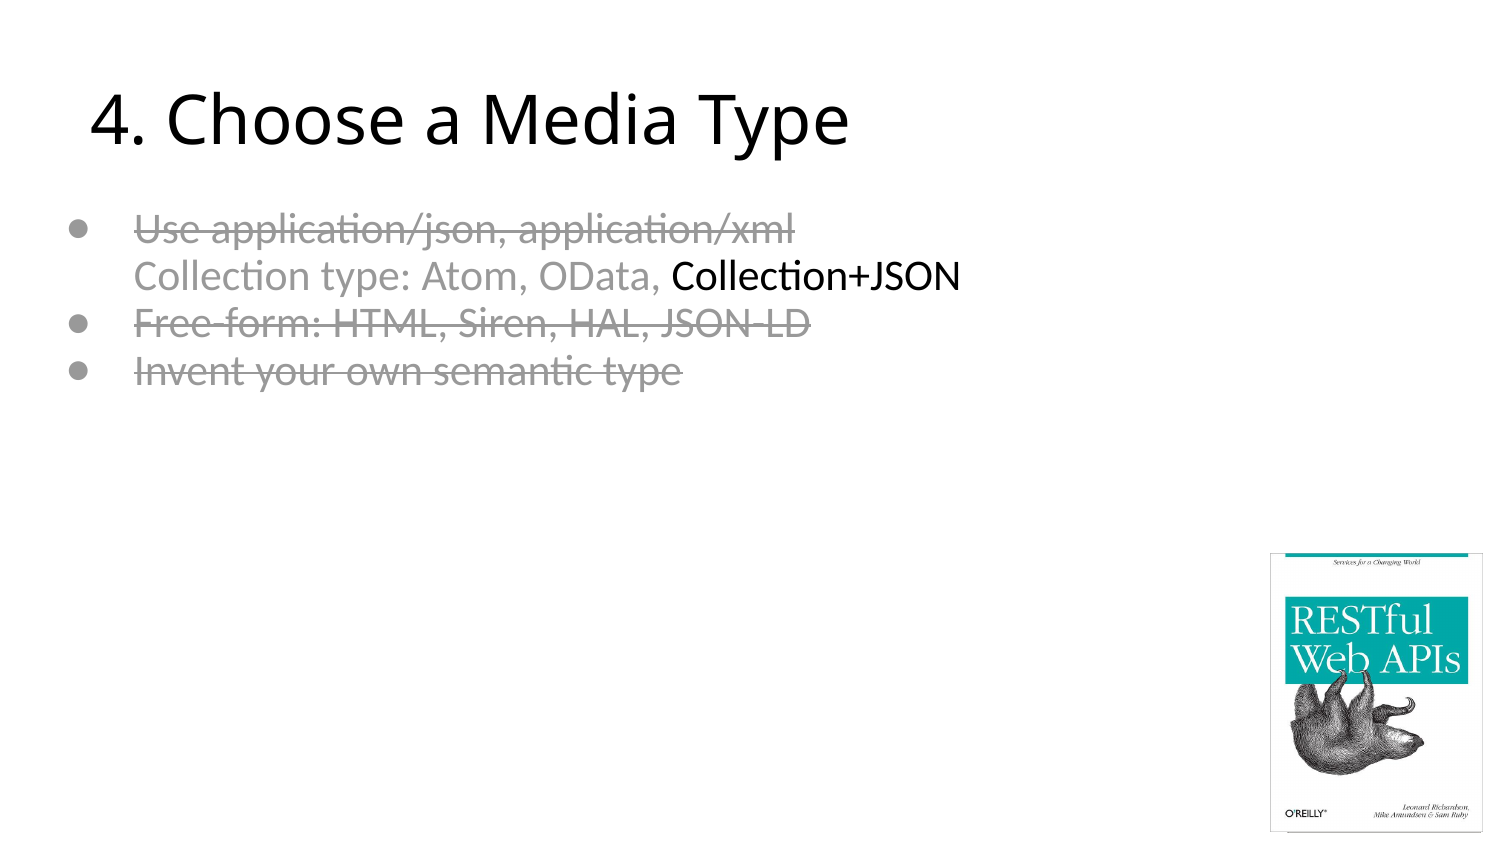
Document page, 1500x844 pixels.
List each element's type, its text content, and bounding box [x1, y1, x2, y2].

list Use application/json, application/xml Collection type: Atom, OData, Collection+JSON Free-form: HTML, Siren, HAL, JSON-LD Invent your own semantic type [43, 190, 1500, 802]
title 4. Choose a Media Type [75, 33, 1425, 175]
picture [1270, 553, 1484, 833]
